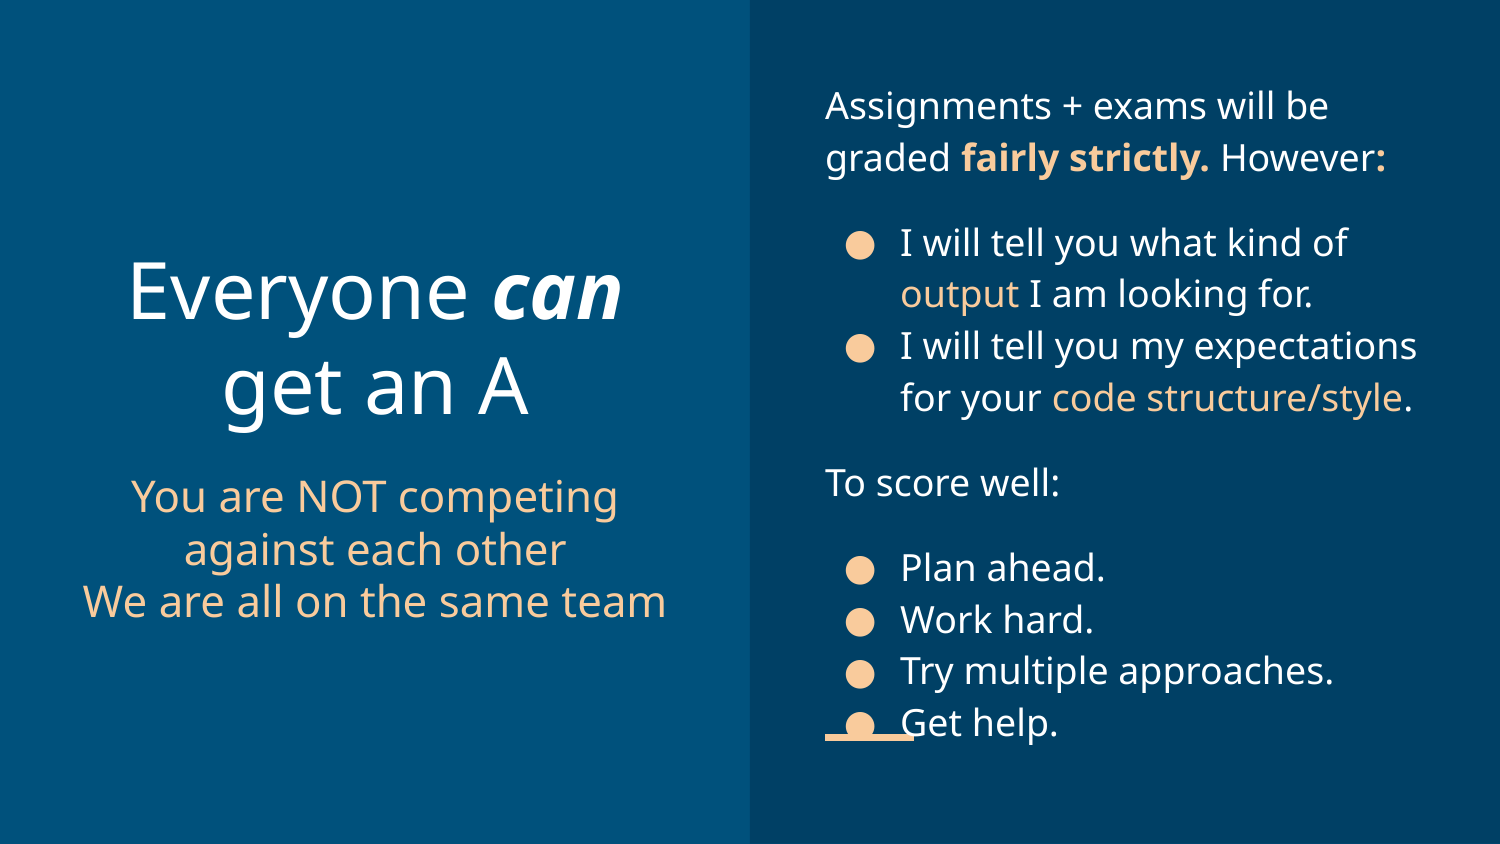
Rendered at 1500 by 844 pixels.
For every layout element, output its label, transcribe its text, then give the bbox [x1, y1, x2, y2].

list Assignments + exams will be graded fairly strictly. However: I will tell you what kind of output I am looking for. I will tell you my expectations for your code structure/style. To score well: Plan ahead. Work hard. Try multiple approaches. Get help. [810, 35, 1440, 784]
title Everyone can get an A [43, 198, 708, 446]
subtitle You are NOT competing against each other We are all on the same team [43, 454, 708, 675]
